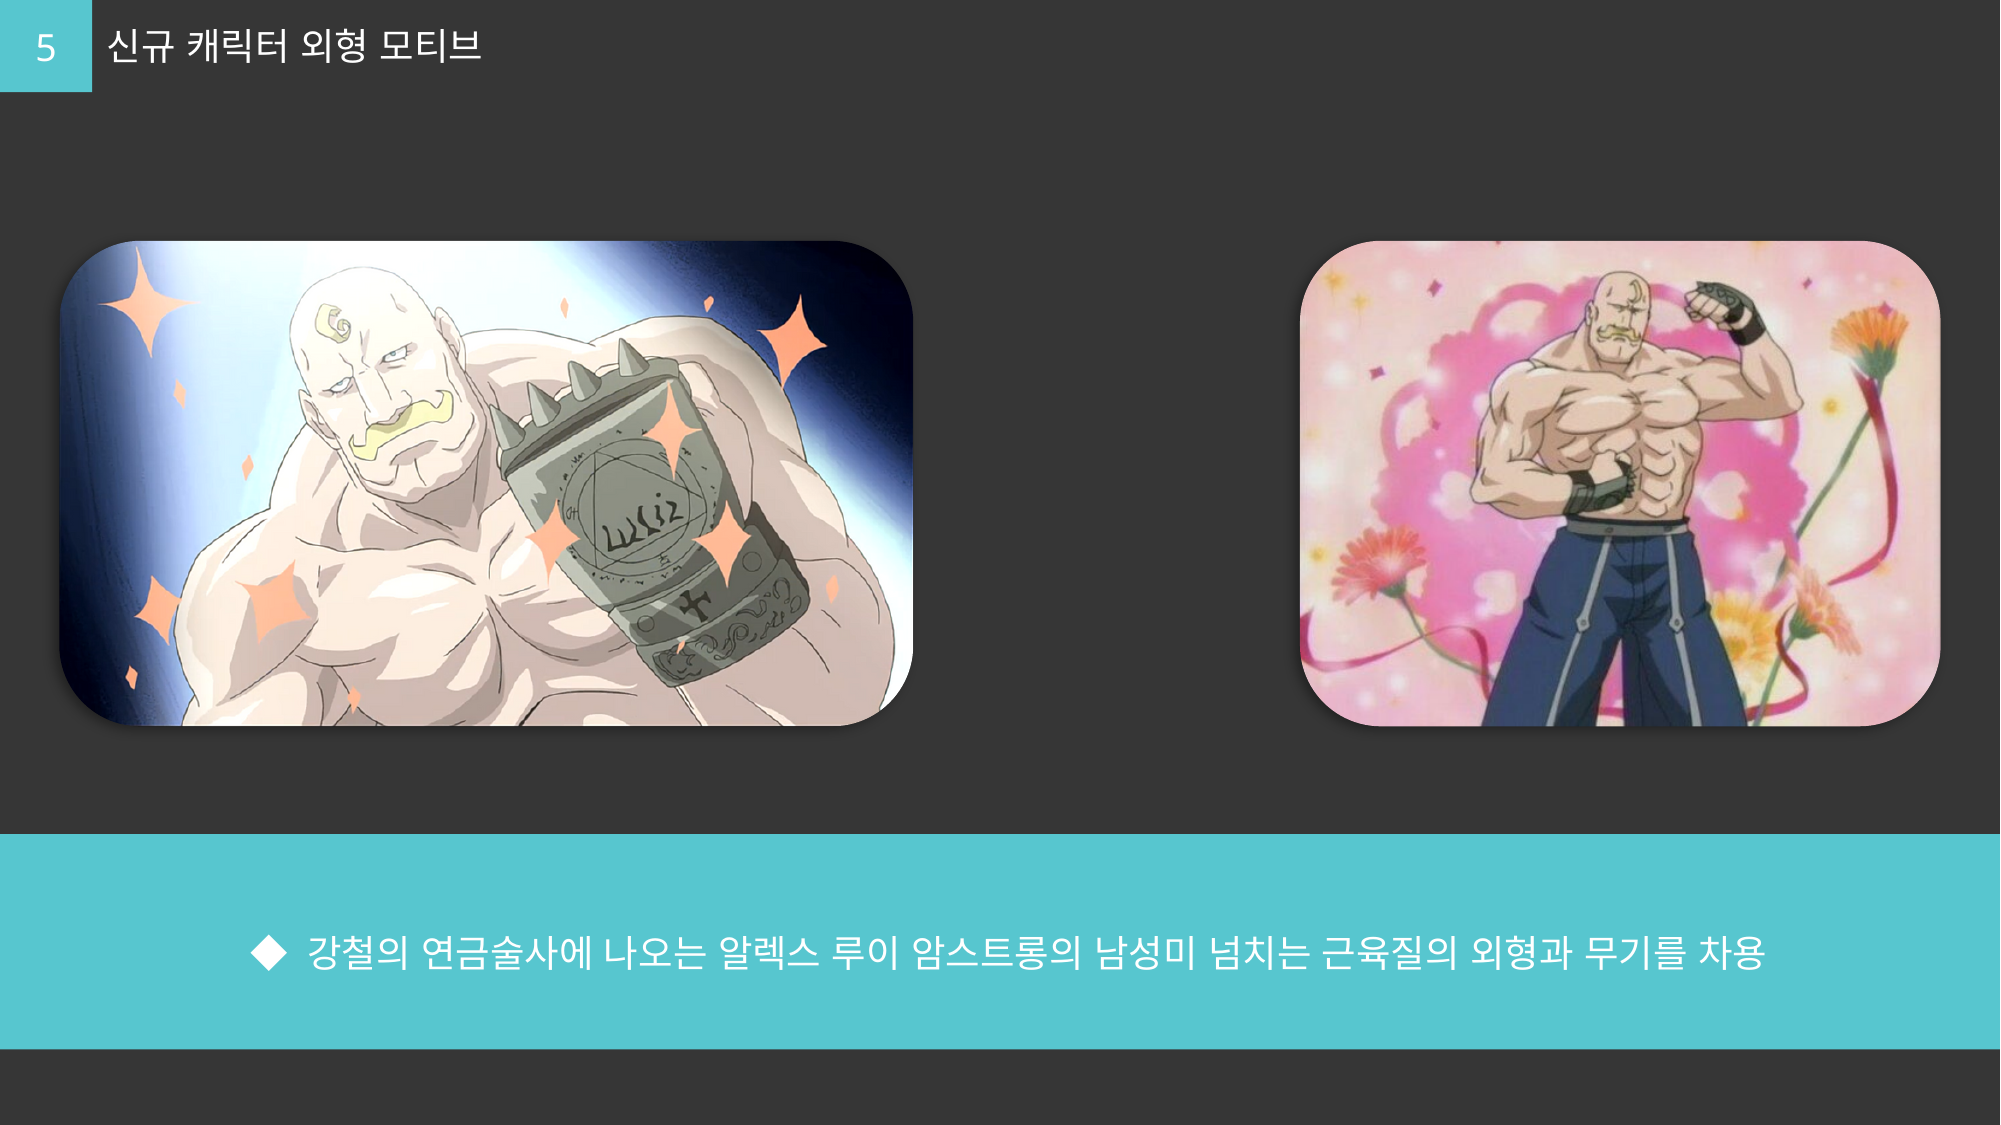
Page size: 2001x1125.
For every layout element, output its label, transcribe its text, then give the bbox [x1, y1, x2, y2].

picture [59, 240, 914, 727]
text_box 5 [0, 0, 93, 93]
picture [1299, 240, 1941, 727]
text_box ◆ 강철의 연금술사에 나오는 알렉스 루이 암스트롱의 남성미 넘치는 근육질의 외형과 무기를 차용 [0, 833, 2000, 1050]
text_box 신규 캐릭터 외형 모티브 [92, 15, 604, 76]
